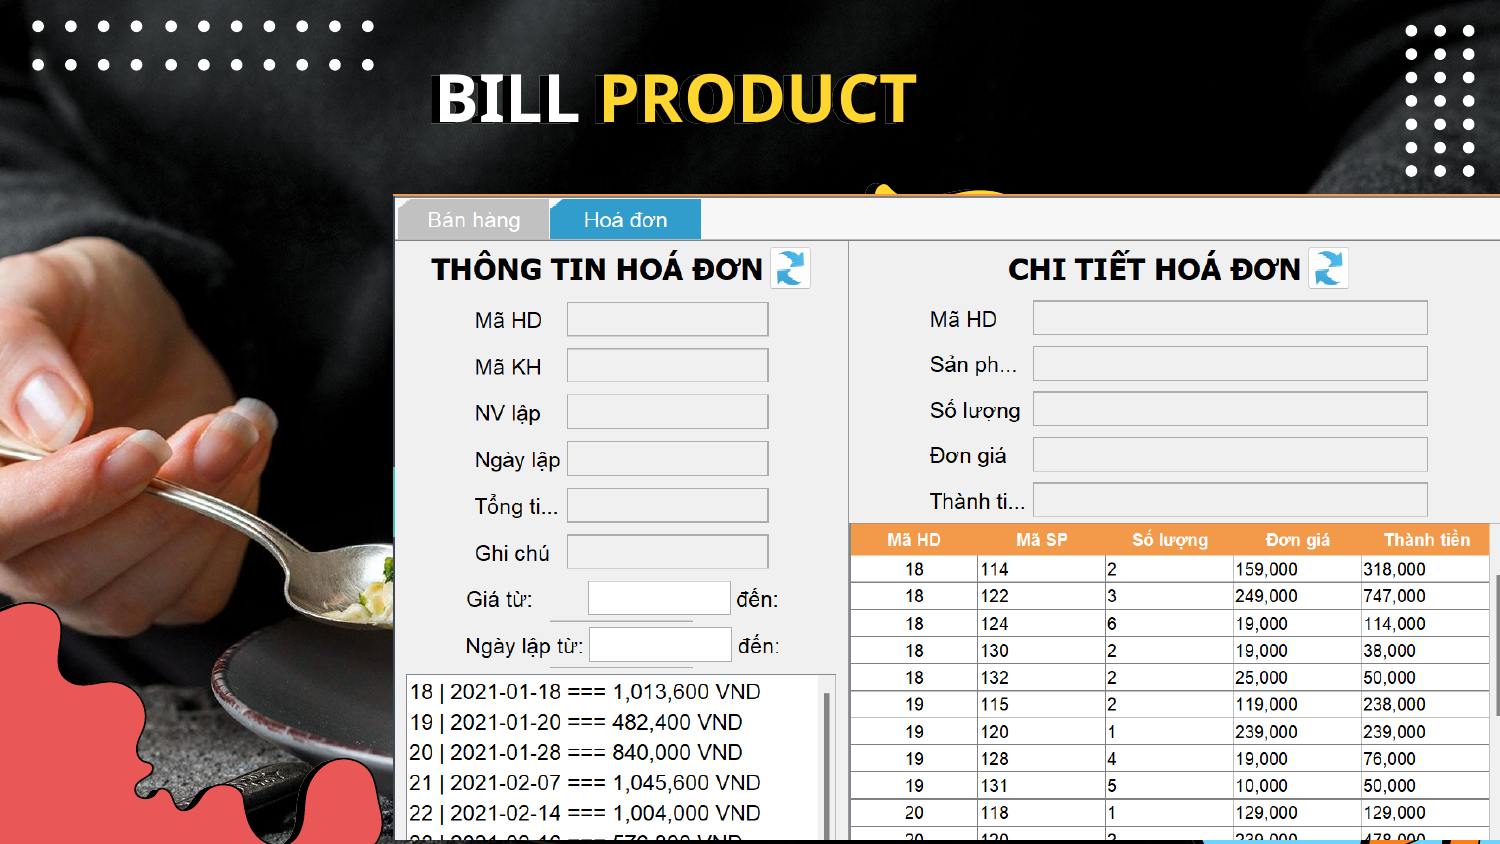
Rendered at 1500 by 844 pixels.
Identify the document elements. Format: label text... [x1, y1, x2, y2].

title BILL PRODUCT [419, 22, 1376, 170]
picture [0, 0, 1500, 844]
text_box [874, 183, 896, 192]
